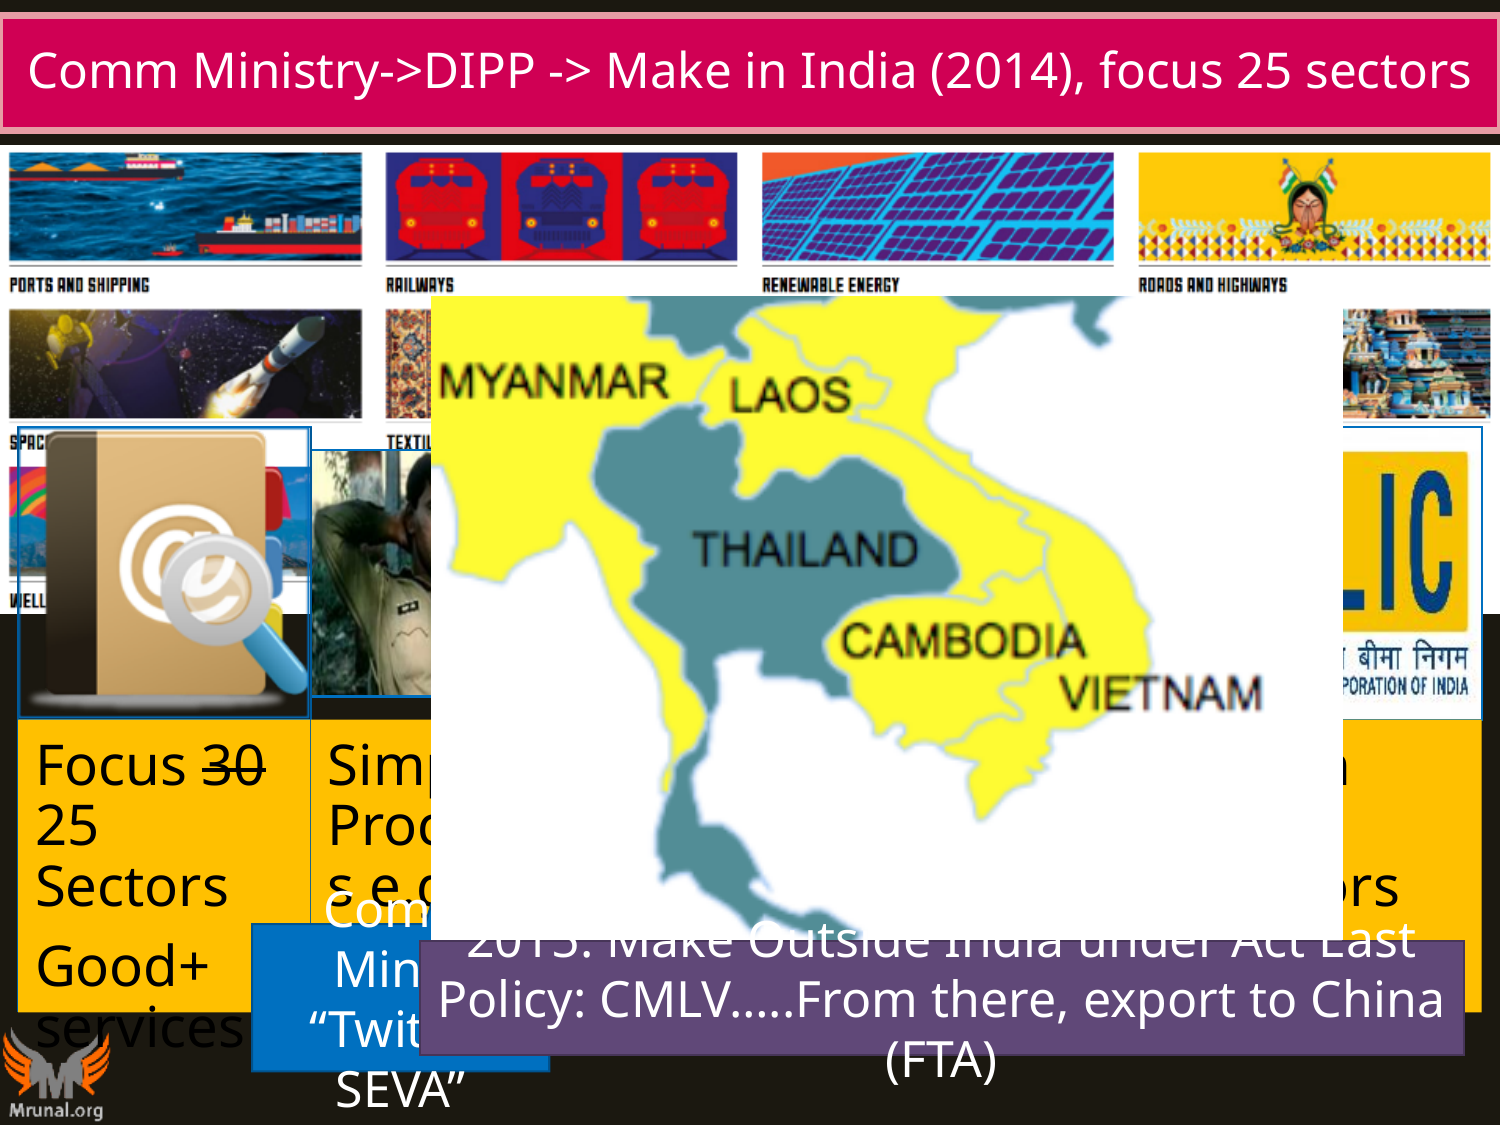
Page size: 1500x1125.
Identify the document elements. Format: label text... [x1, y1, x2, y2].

title Comm Ministry->DIPP -> Make in India (2014), focus 25 sectors [0, 12, 1500, 134]
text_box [17, 345, 1483, 1094]
picture [0, 145, 1500, 615]
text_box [419, 296, 1464, 1055]
picture [0, 1024, 114, 1125]
